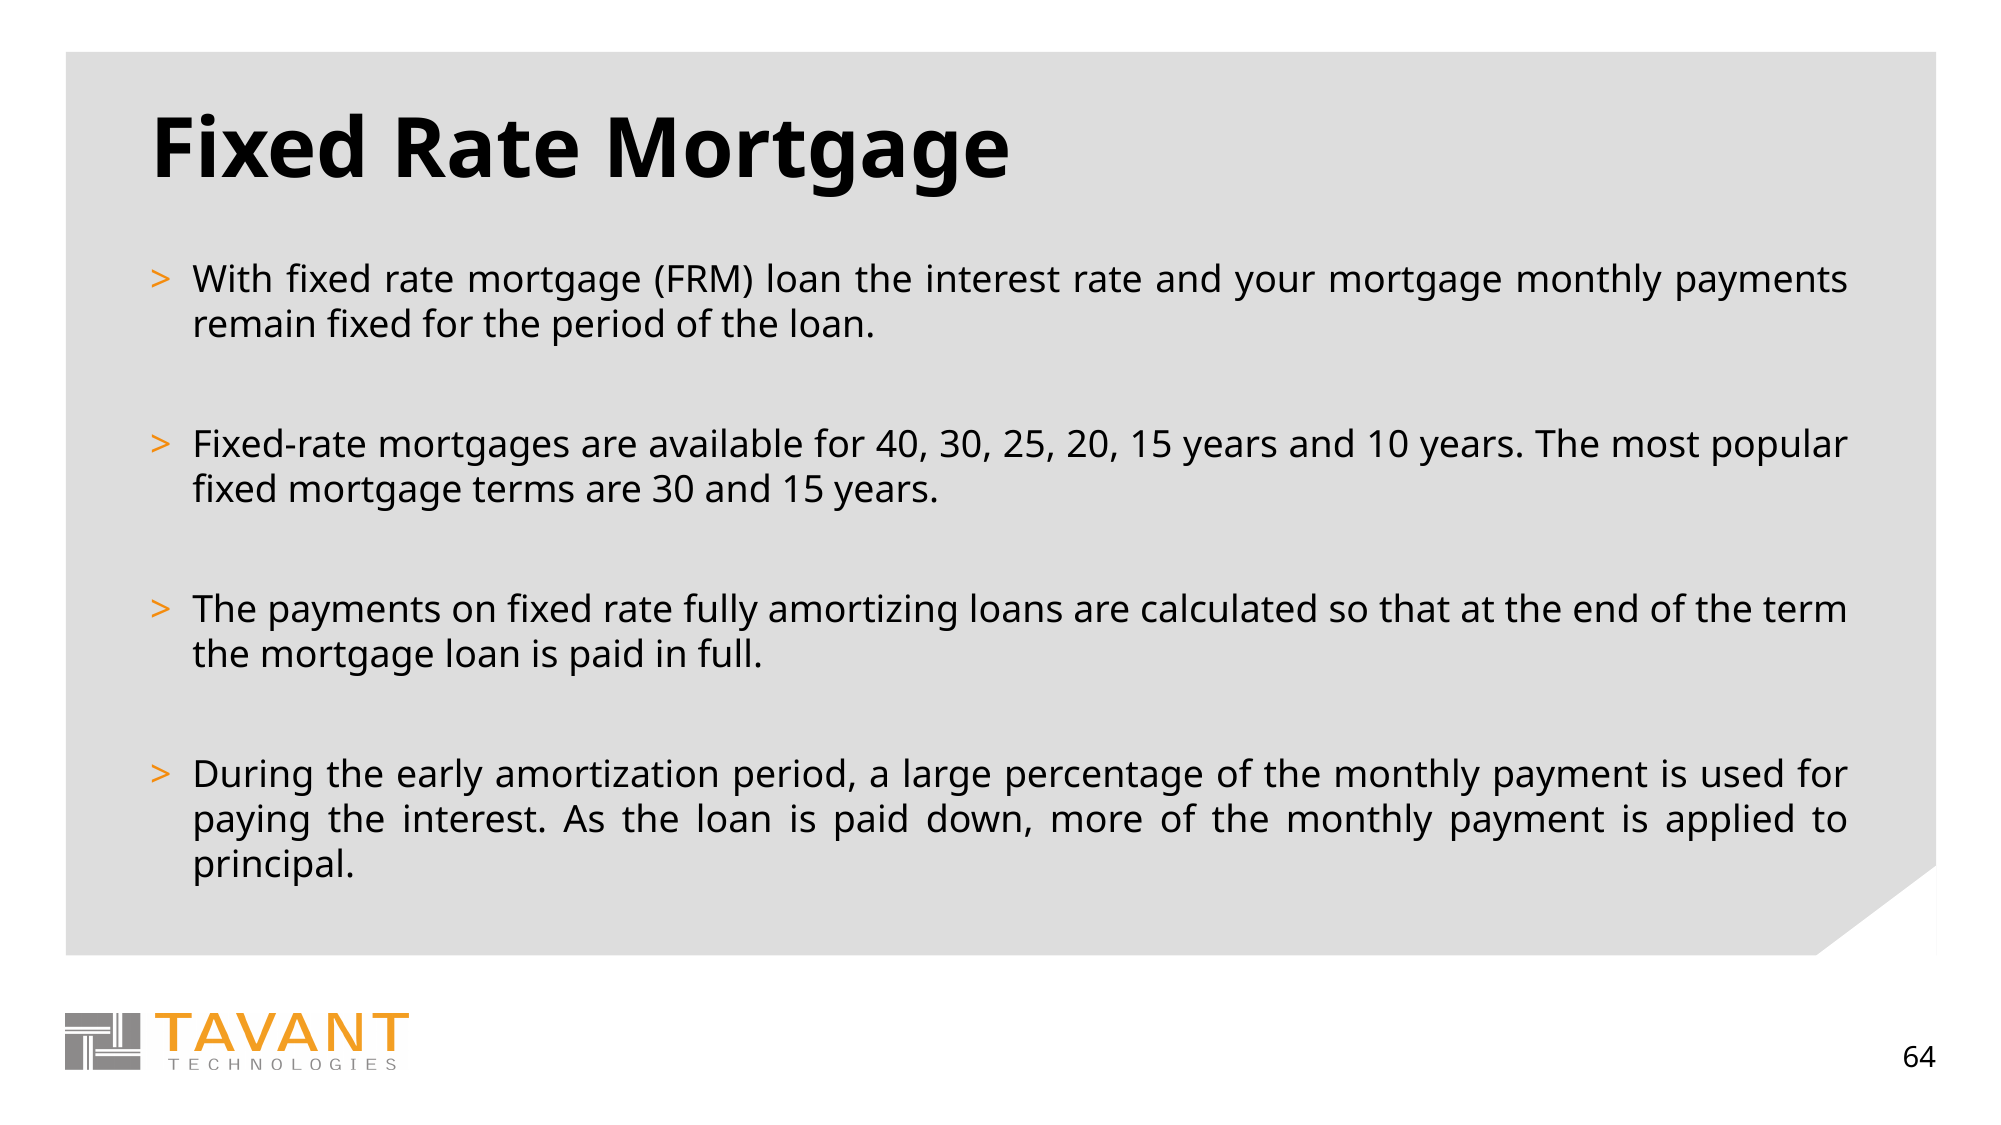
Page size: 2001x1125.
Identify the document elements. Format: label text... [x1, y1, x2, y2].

list With fixed rate mortgage (FRM) loan the interest rate and your mortgage monthly payments remain fixed for the period of the loan. Fixed-rate mortgages are available for 40, 30, 25, 20, 15 years and 10 years. The most popular fixed mortgage terms are 30 and 15 years. The payments on fixed rate fully amortizing loans are calculated so that at the end of the term the mortgage loan is paid in full. During the early amortization period, a large percentage of the monthly payment is used for paying the interest. As the loan is paid down, more of the monthly payment is applied to principal. [150, 247, 1850, 894]
title Fixed Rate Mortgage [150, 50, 1850, 239]
picture [65, 1013, 409, 1070]
slide_number 64 [1519, 1028, 1937, 1090]
